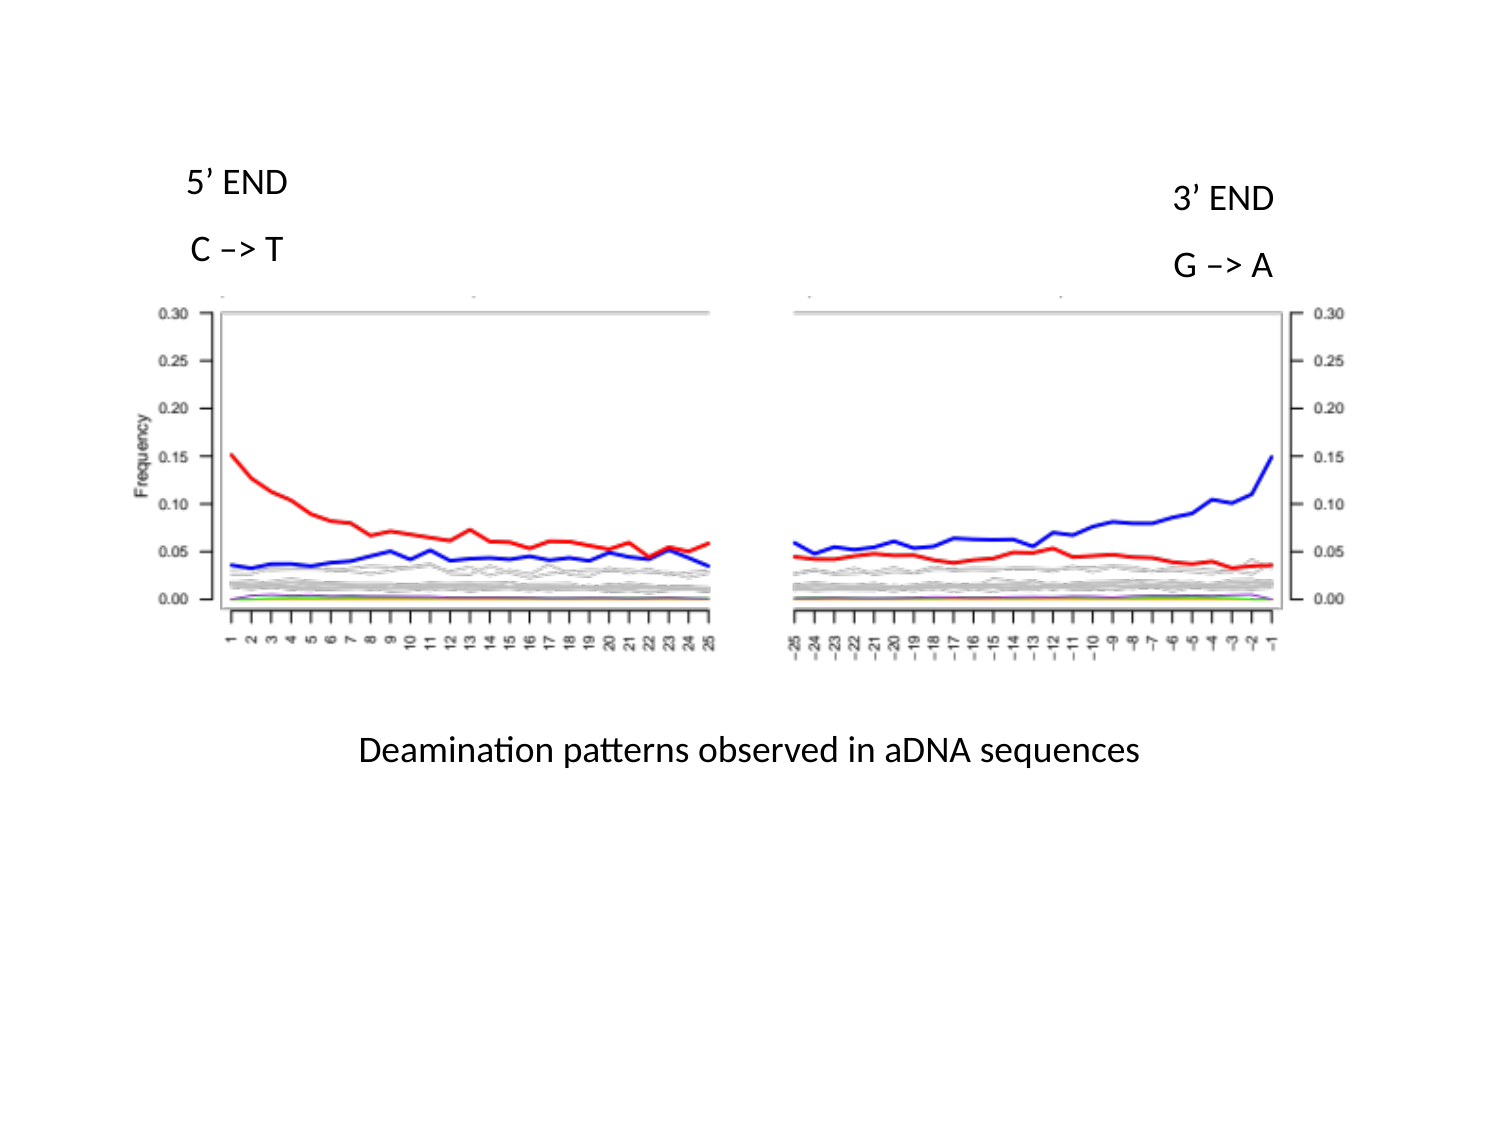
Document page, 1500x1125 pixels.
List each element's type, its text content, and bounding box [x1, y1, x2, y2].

text_box C –> T [117, 216, 357, 295]
text_box 5’ END [117, 149, 357, 216]
text_box 3’ END [1103, 165, 1343, 232]
picture [117, 295, 1383, 674]
text_box G –> A [1103, 232, 1343, 294]
text_box Deamination patterns observed in aDNA sequences [74, 717, 1425, 802]
